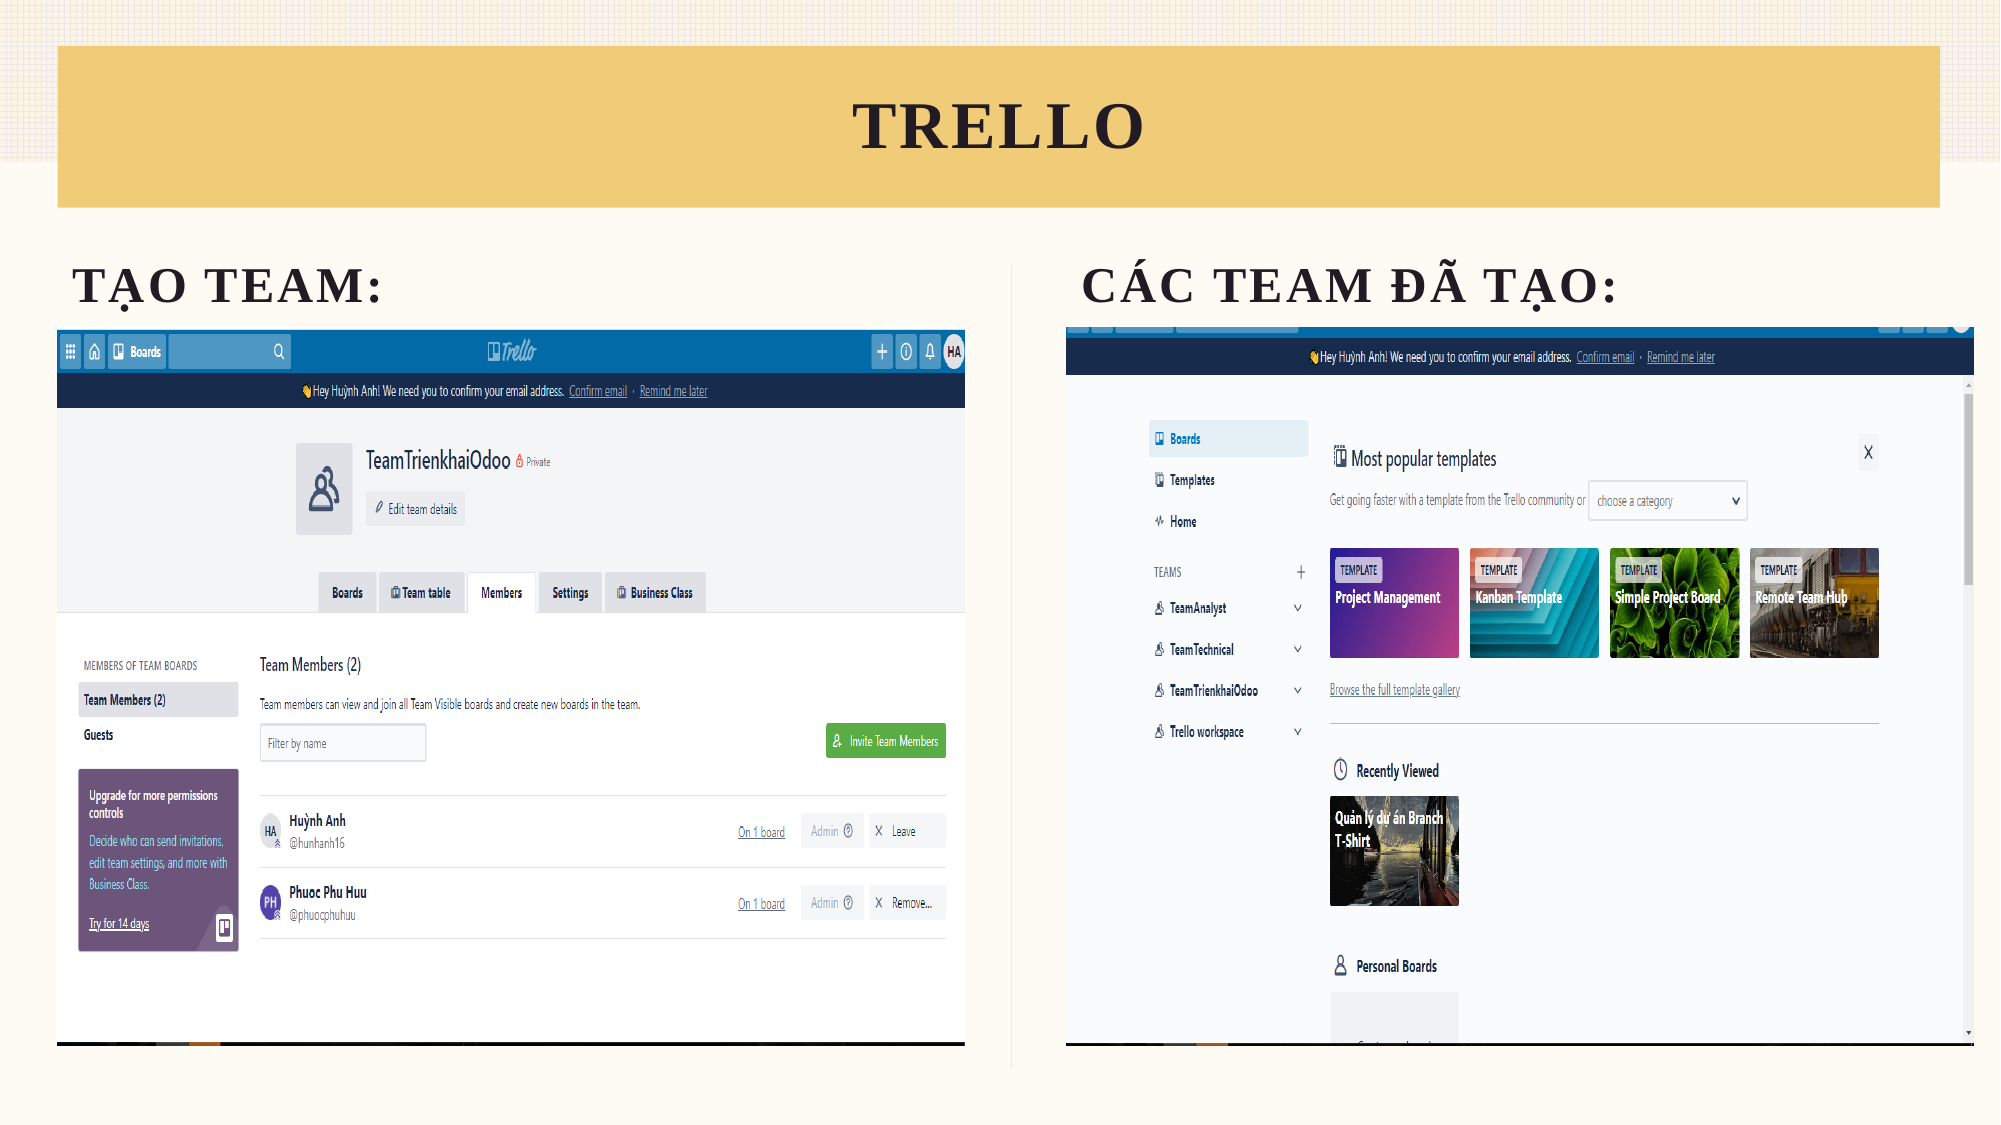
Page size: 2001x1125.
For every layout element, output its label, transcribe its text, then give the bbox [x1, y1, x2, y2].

picture [1066, 327, 1974, 1046]
picture [57, 327, 965, 1046]
list Các team đã tạo: [1066, 209, 1894, 325]
title TRELLO [104, 79, 1894, 176]
list Tạo team: [57, 209, 885, 325]
